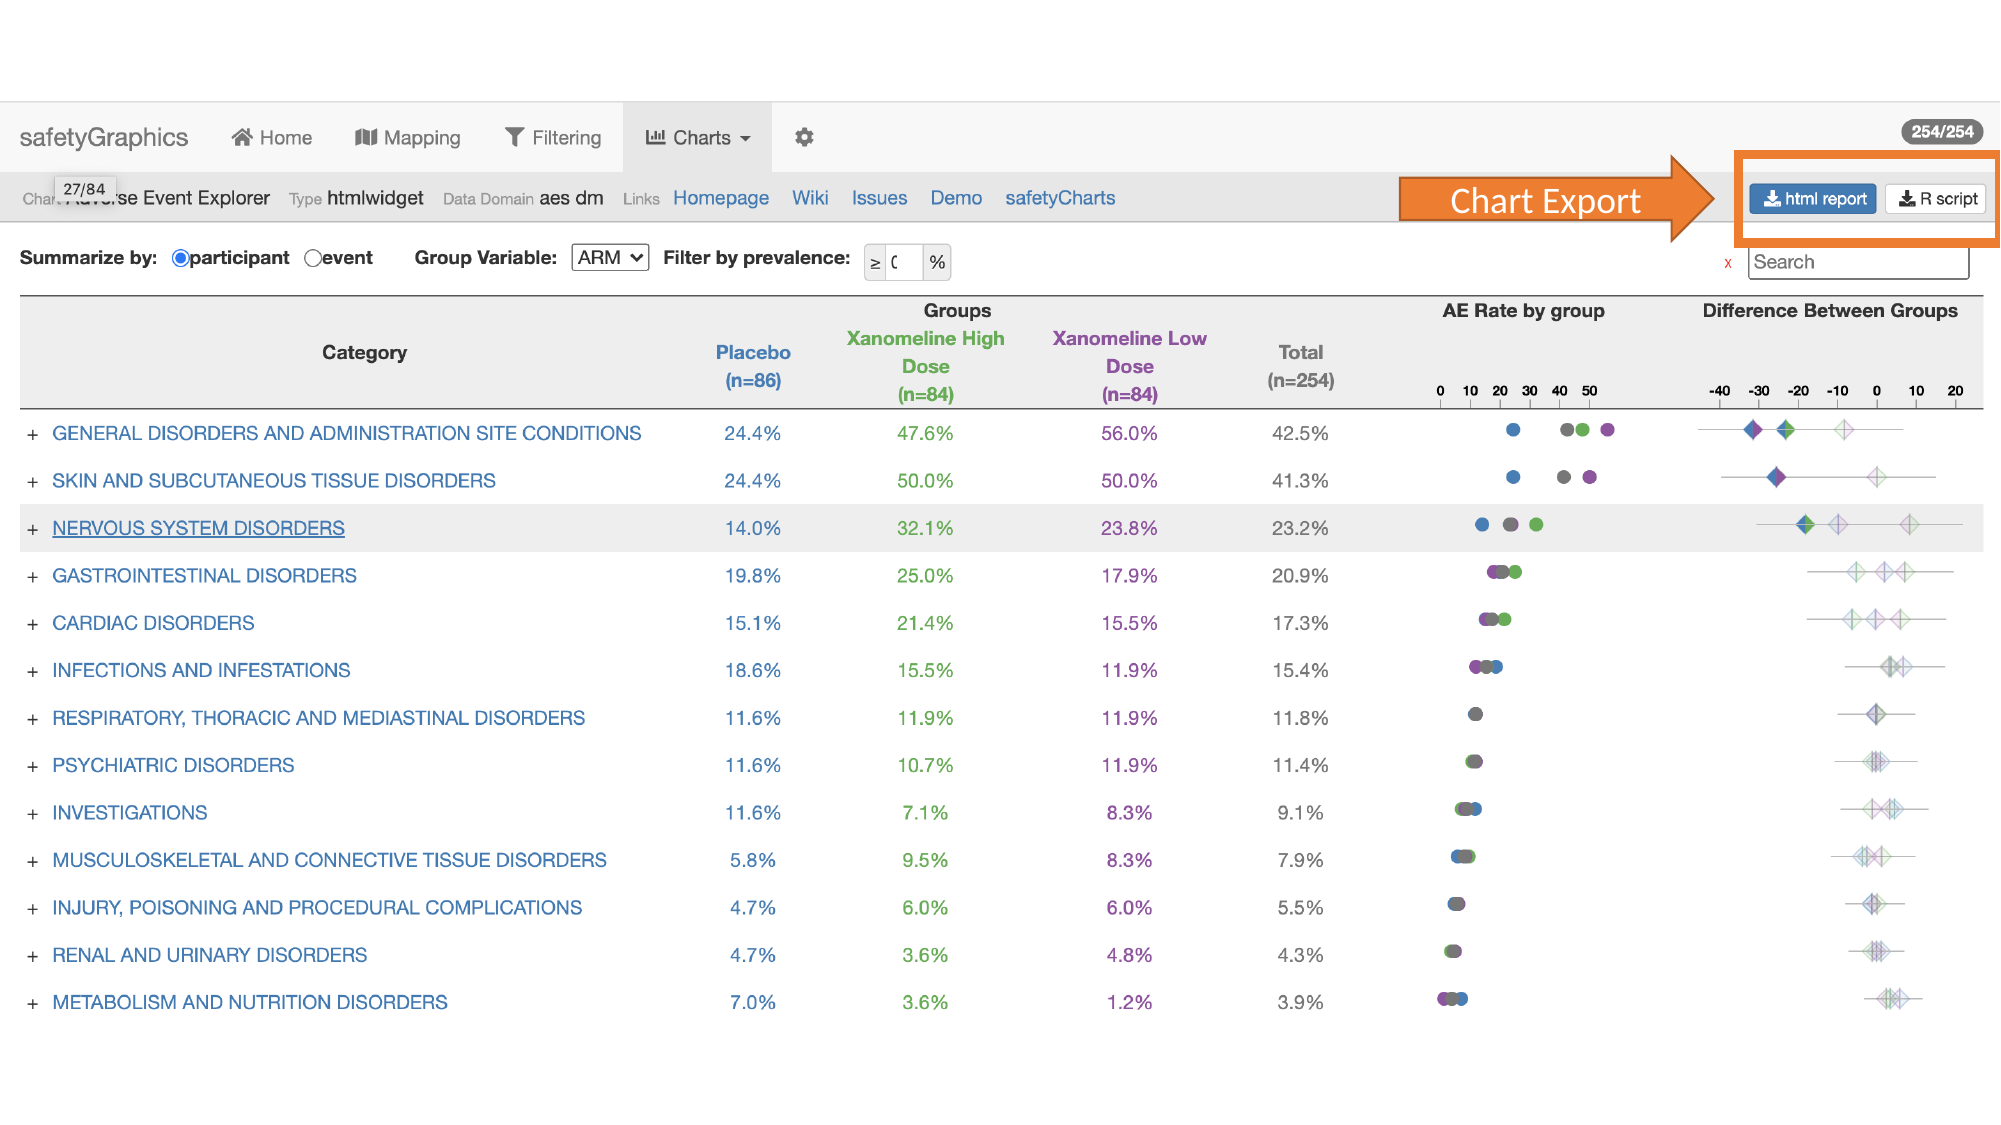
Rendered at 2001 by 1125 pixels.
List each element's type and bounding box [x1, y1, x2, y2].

picture [0, 98, 2000, 1027]
